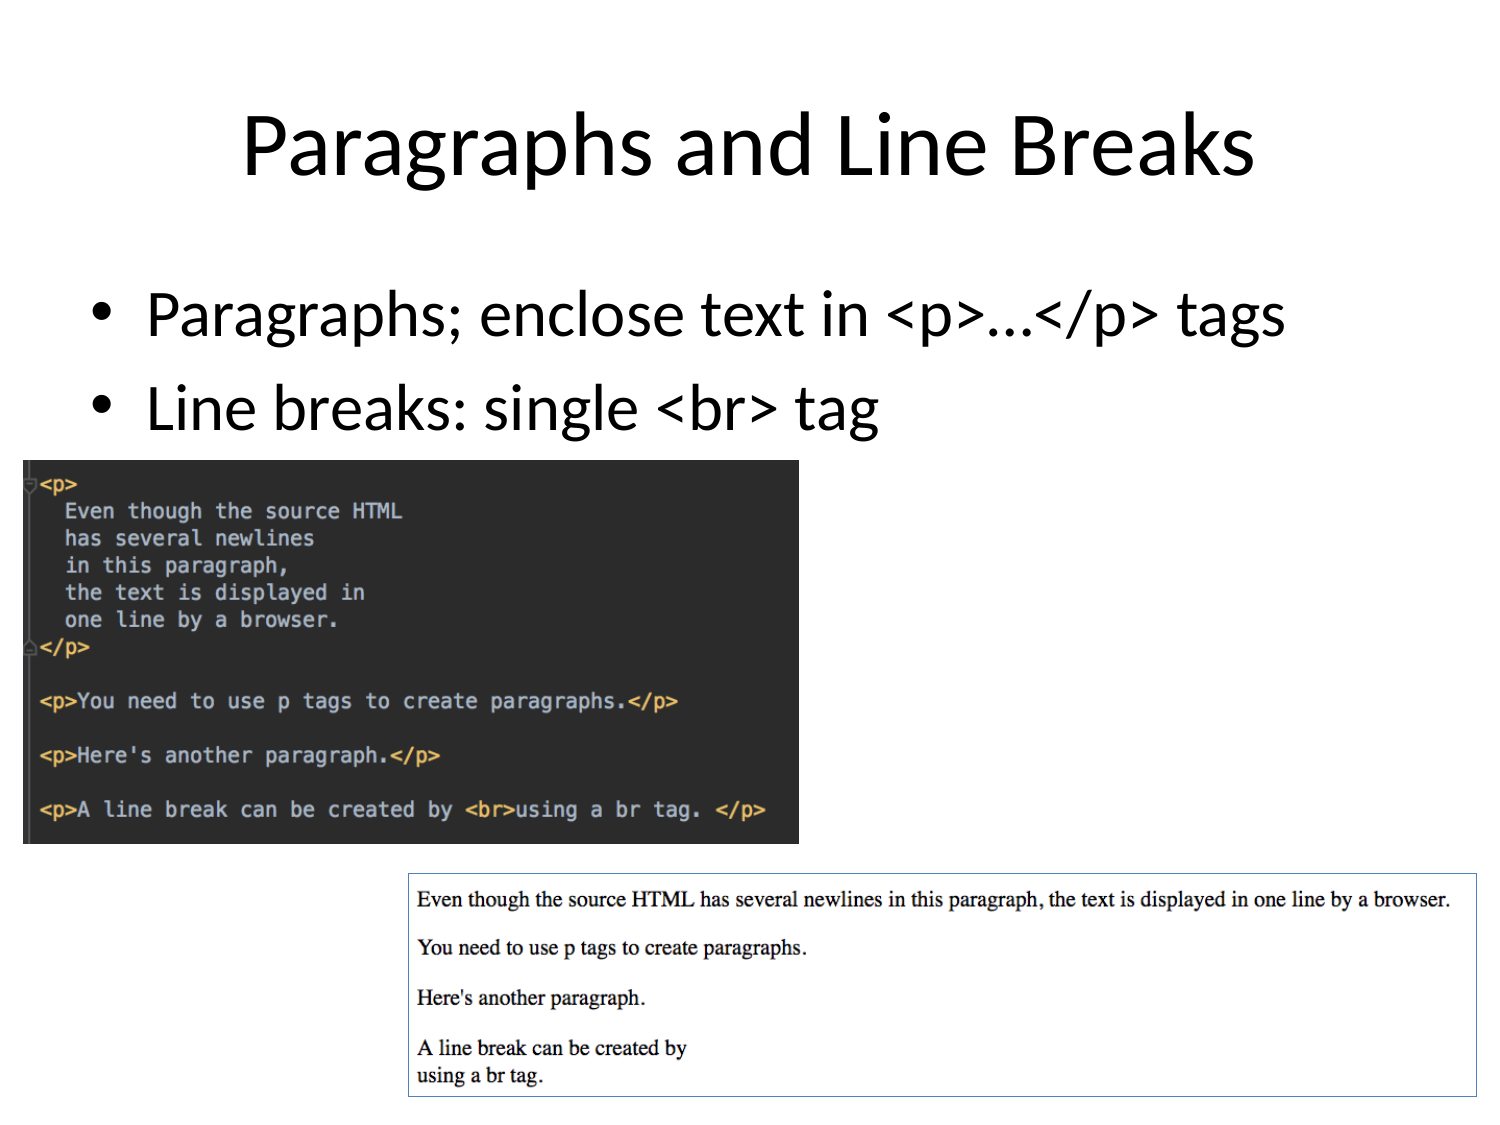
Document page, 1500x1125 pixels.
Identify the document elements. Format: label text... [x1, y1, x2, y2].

picture [407, 873, 1478, 1097]
picture [22, 460, 799, 844]
title Paragraphs and Line Breaks [75, 45, 1425, 233]
list Paragraphs; enclose text in <p>…</p> tags Line breaks: single <br> tag [75, 262, 1425, 1005]
